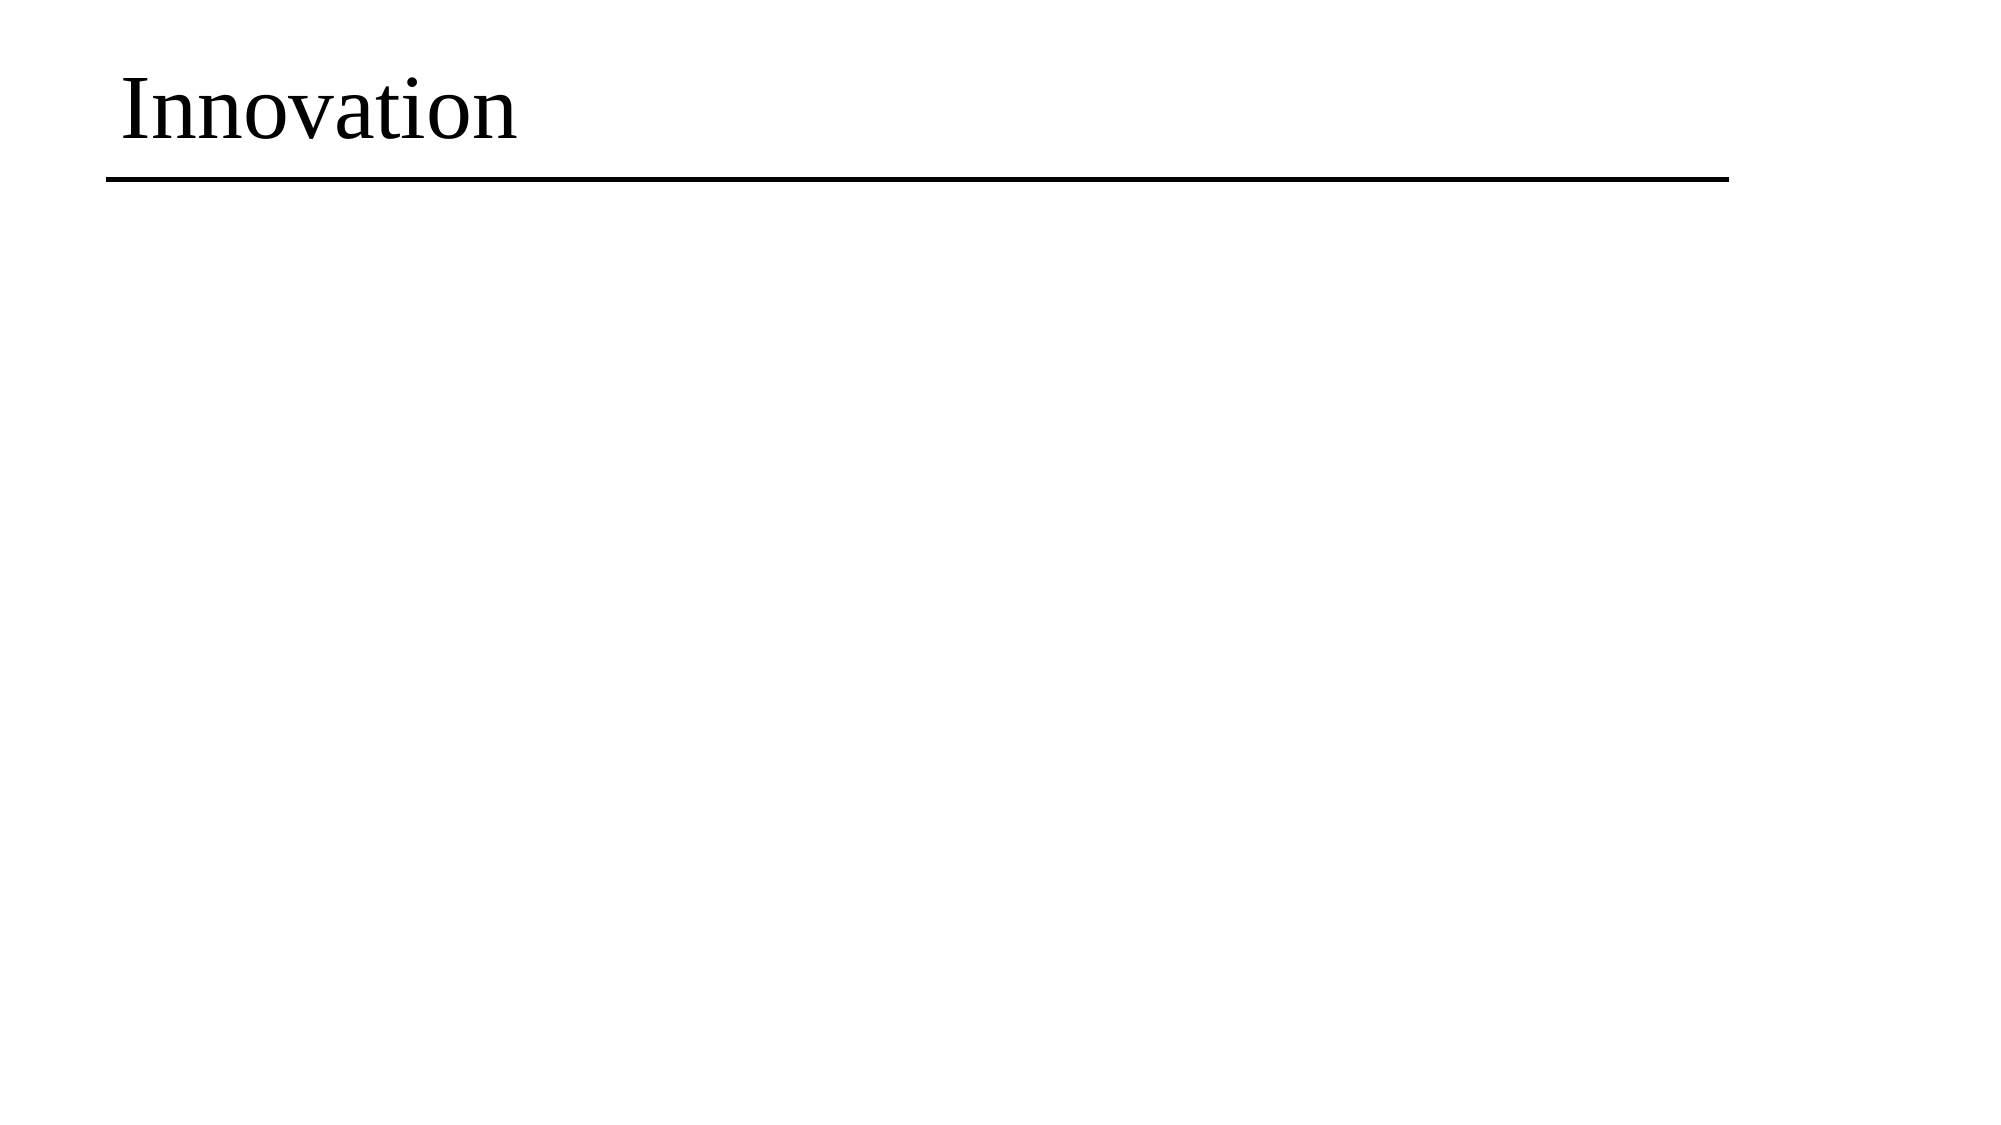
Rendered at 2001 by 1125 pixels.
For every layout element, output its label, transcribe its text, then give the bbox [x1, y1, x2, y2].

title Innovation [105, 0, 1831, 218]
